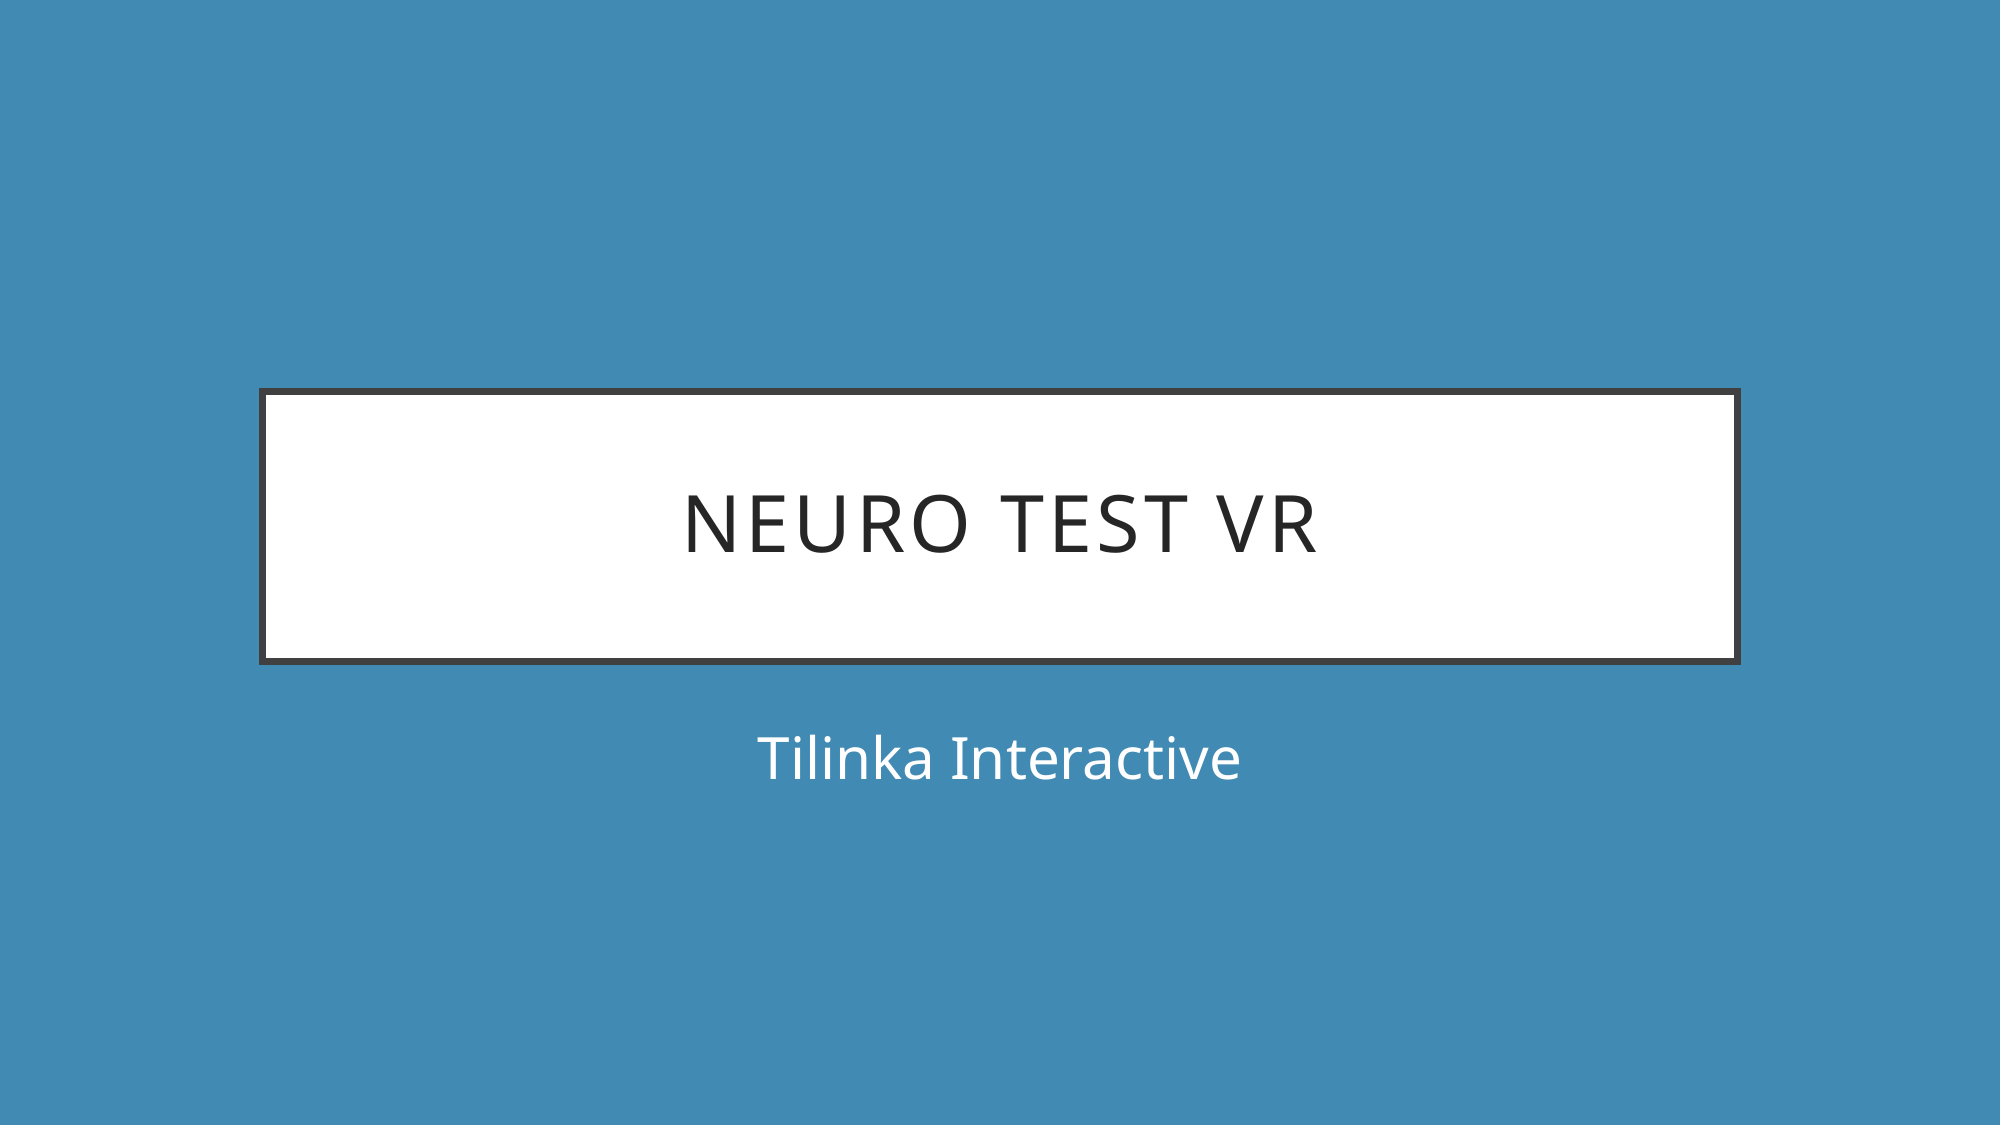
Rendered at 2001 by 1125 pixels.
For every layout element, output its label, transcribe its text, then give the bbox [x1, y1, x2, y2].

subtitle Tilinka Interactive [442, 713, 1558, 918]
title Neuro test vr [259, 388, 1741, 665]
